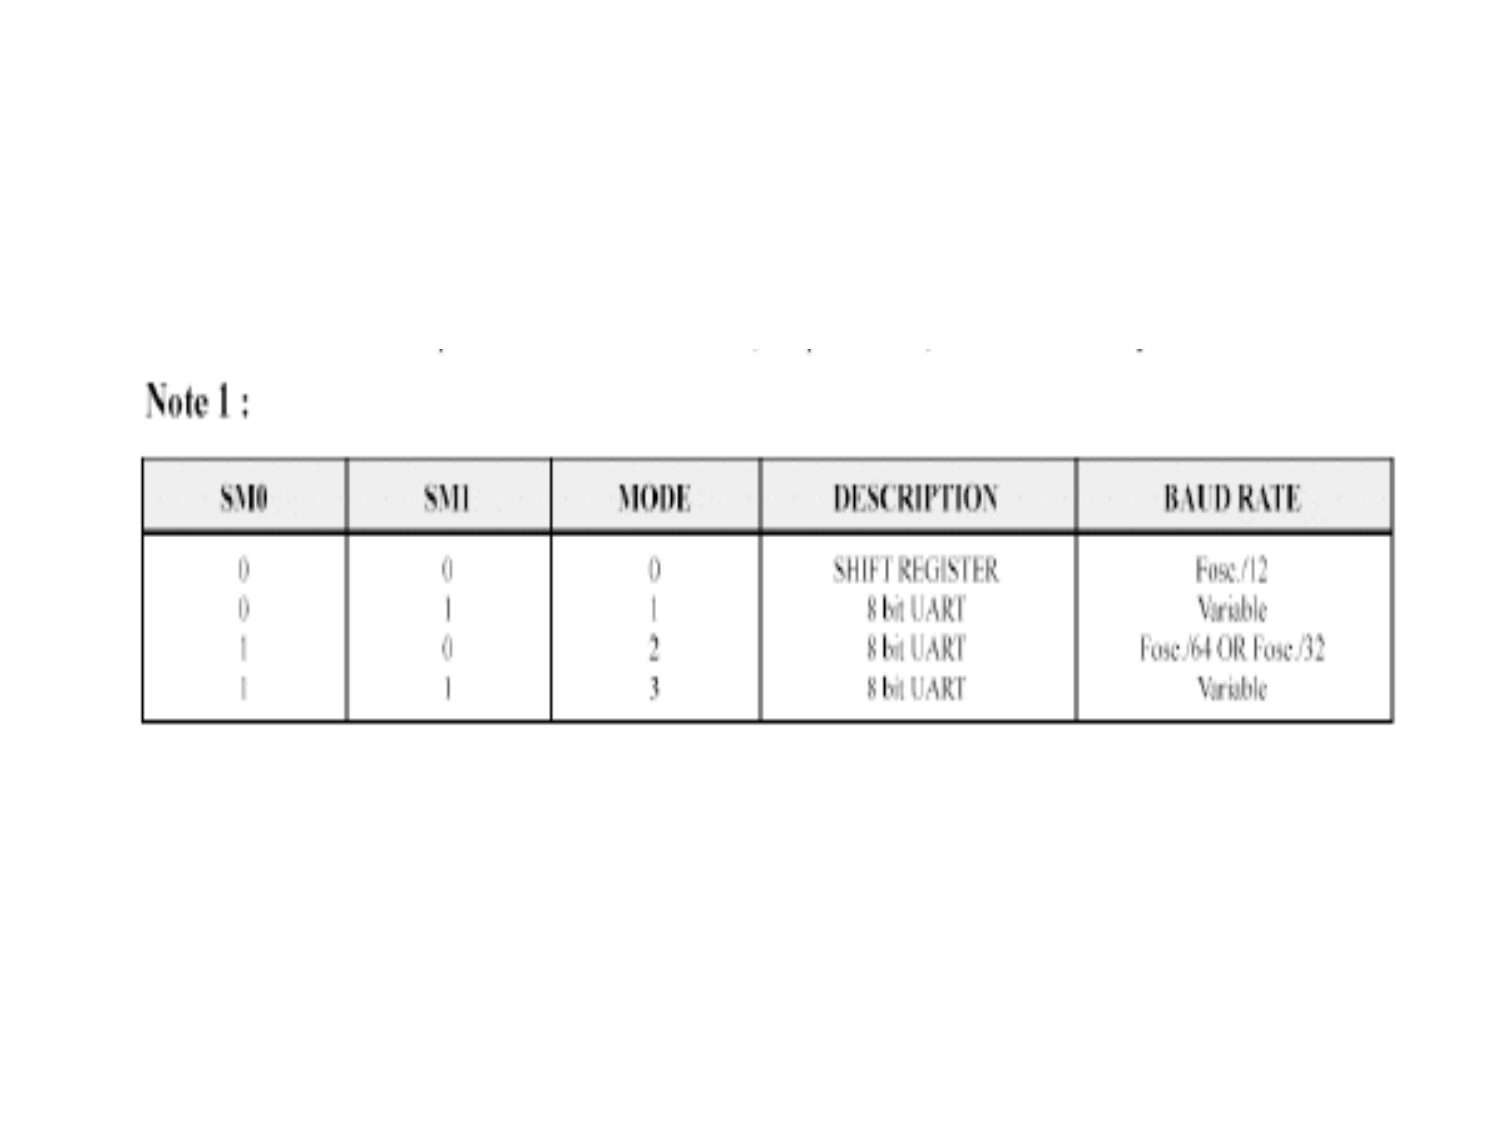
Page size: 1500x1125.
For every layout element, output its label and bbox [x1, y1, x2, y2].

list [112, 349, 1413, 926]
